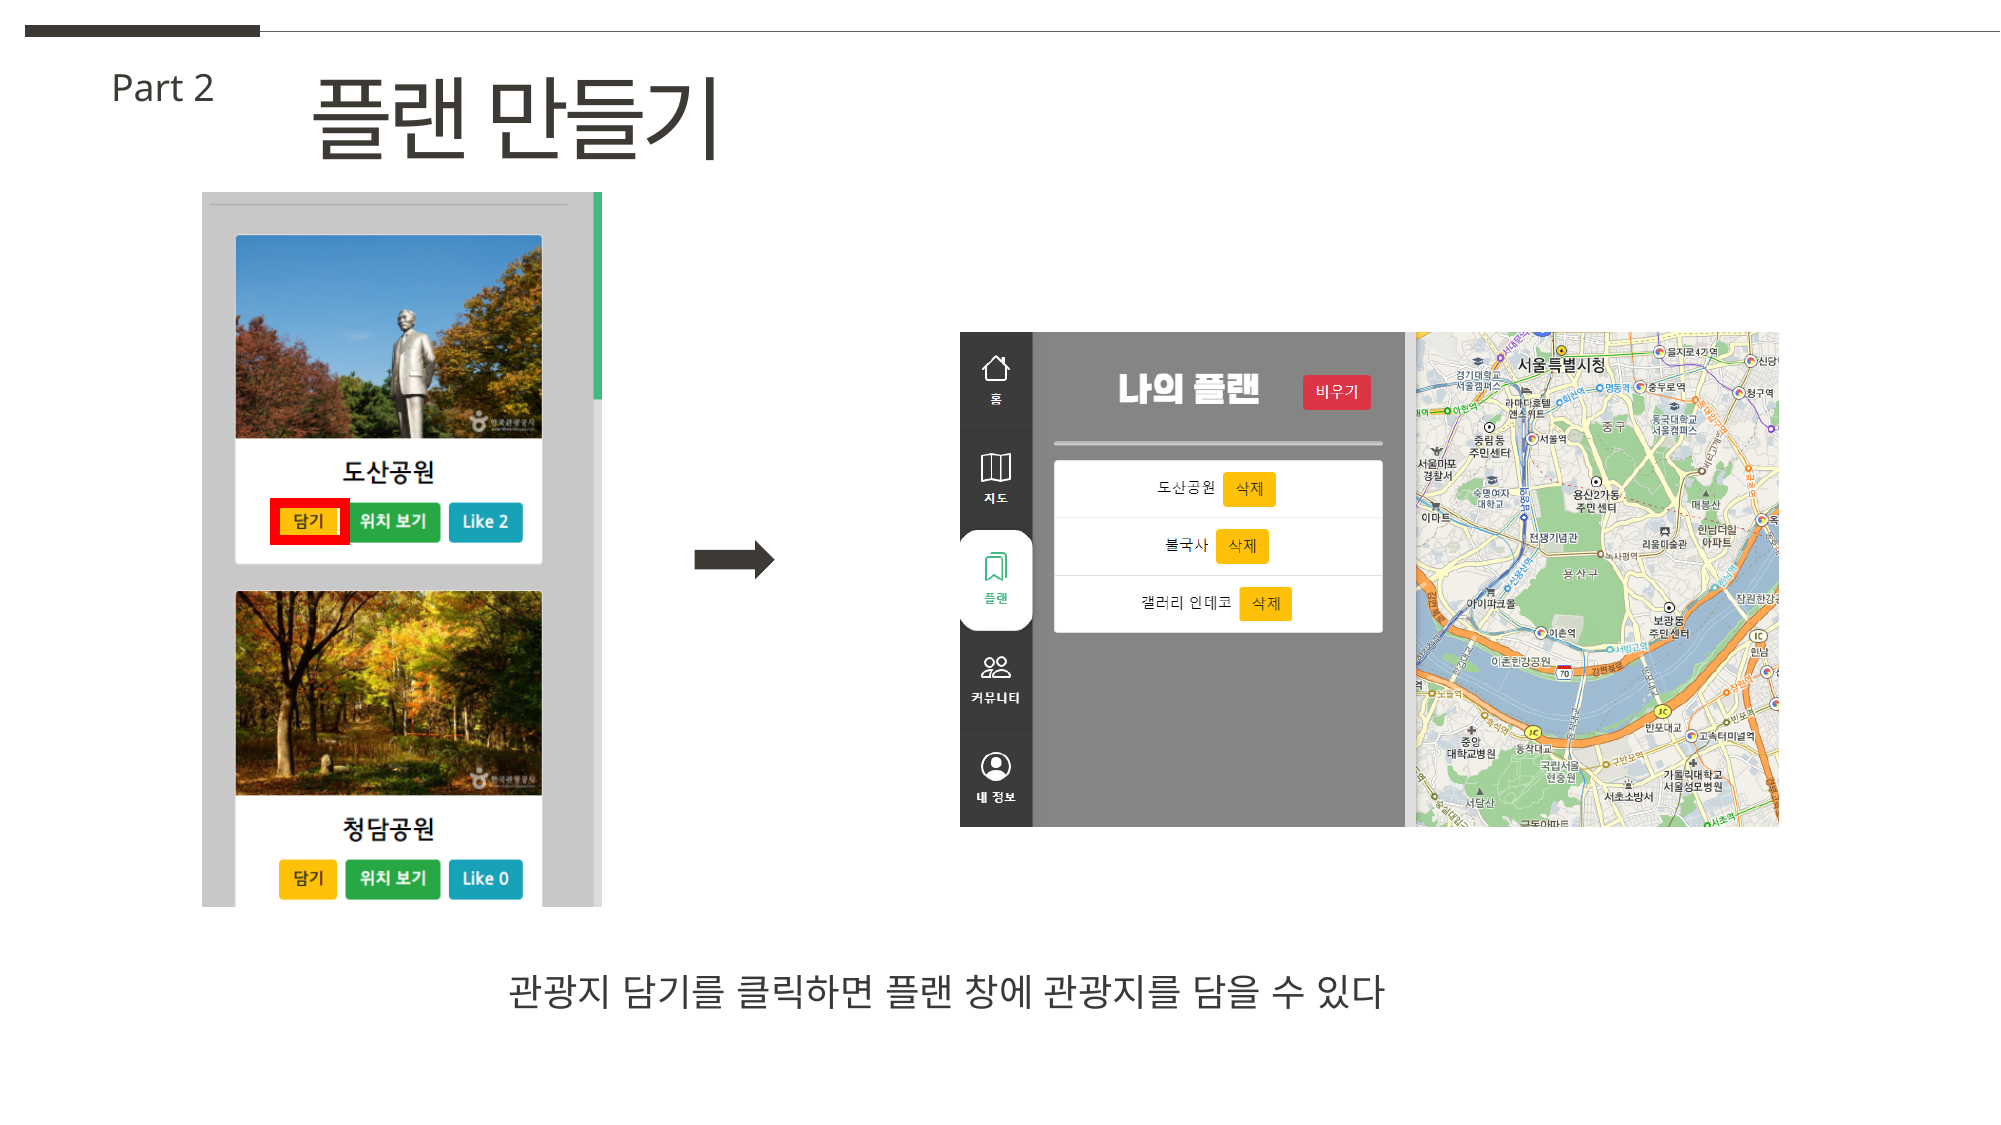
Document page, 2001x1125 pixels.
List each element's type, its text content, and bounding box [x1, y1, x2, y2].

text_box [693, 537, 777, 582]
text_box Part 2 [96, 56, 230, 117]
picture [202, 192, 602, 907]
text_box 플랜 만들기 [294, 54, 742, 179]
picture [960, 332, 1779, 827]
text_box 관광지 담기를 클릭하면 플랜 창에 관광지를 담을 수 있다 [494, 939, 1497, 1022]
